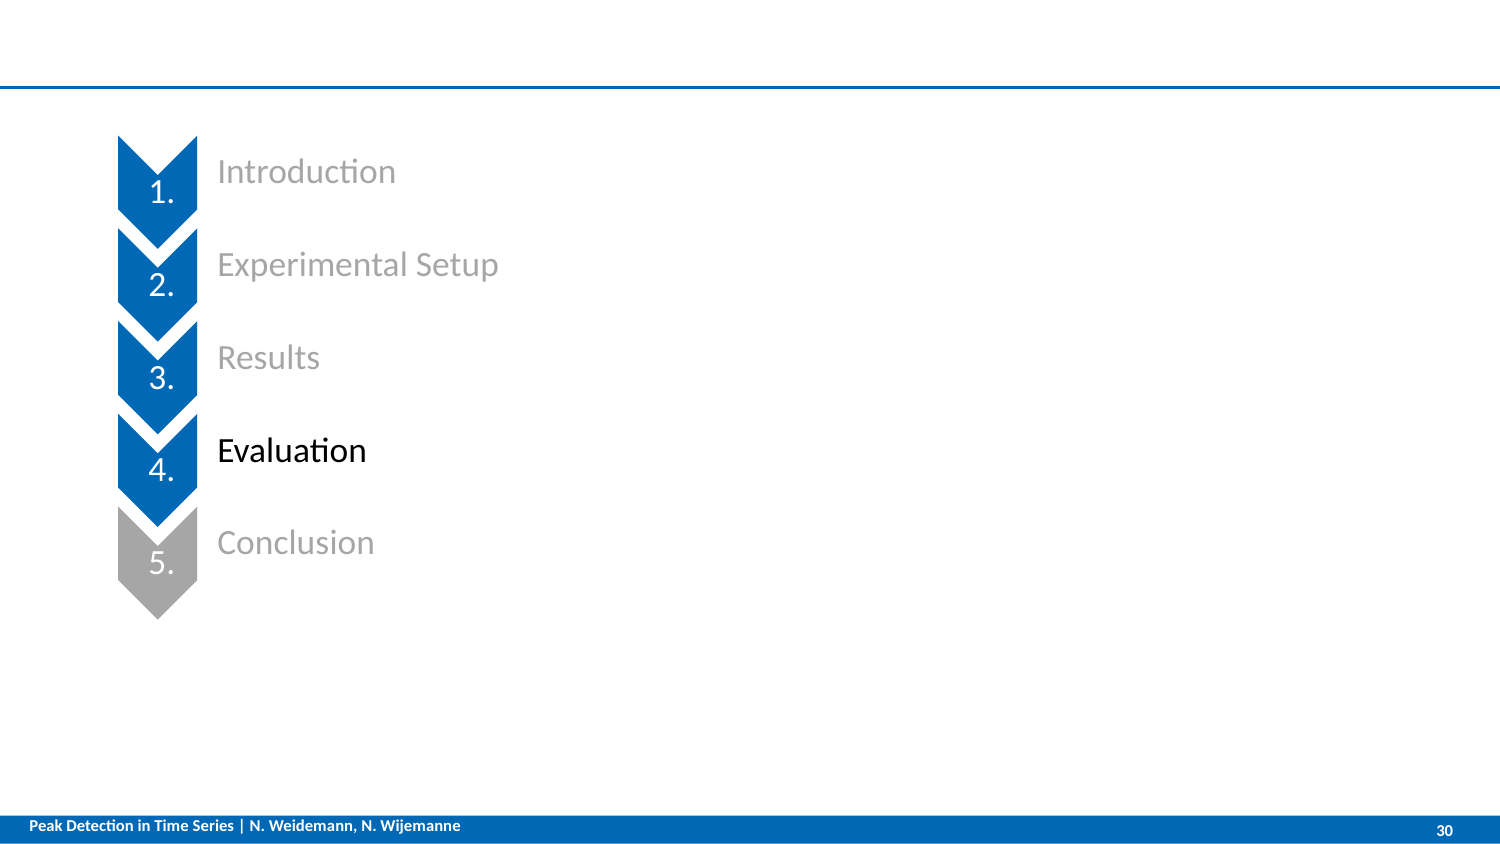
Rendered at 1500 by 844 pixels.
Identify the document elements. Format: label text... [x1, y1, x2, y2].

text_box Peak Detection in Time Series | N. Weidemann, N. Wijemanne [14, 804, 666, 844]
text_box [117, 135, 1383, 621]
slide_number 30 [1312, 815, 1454, 844]
